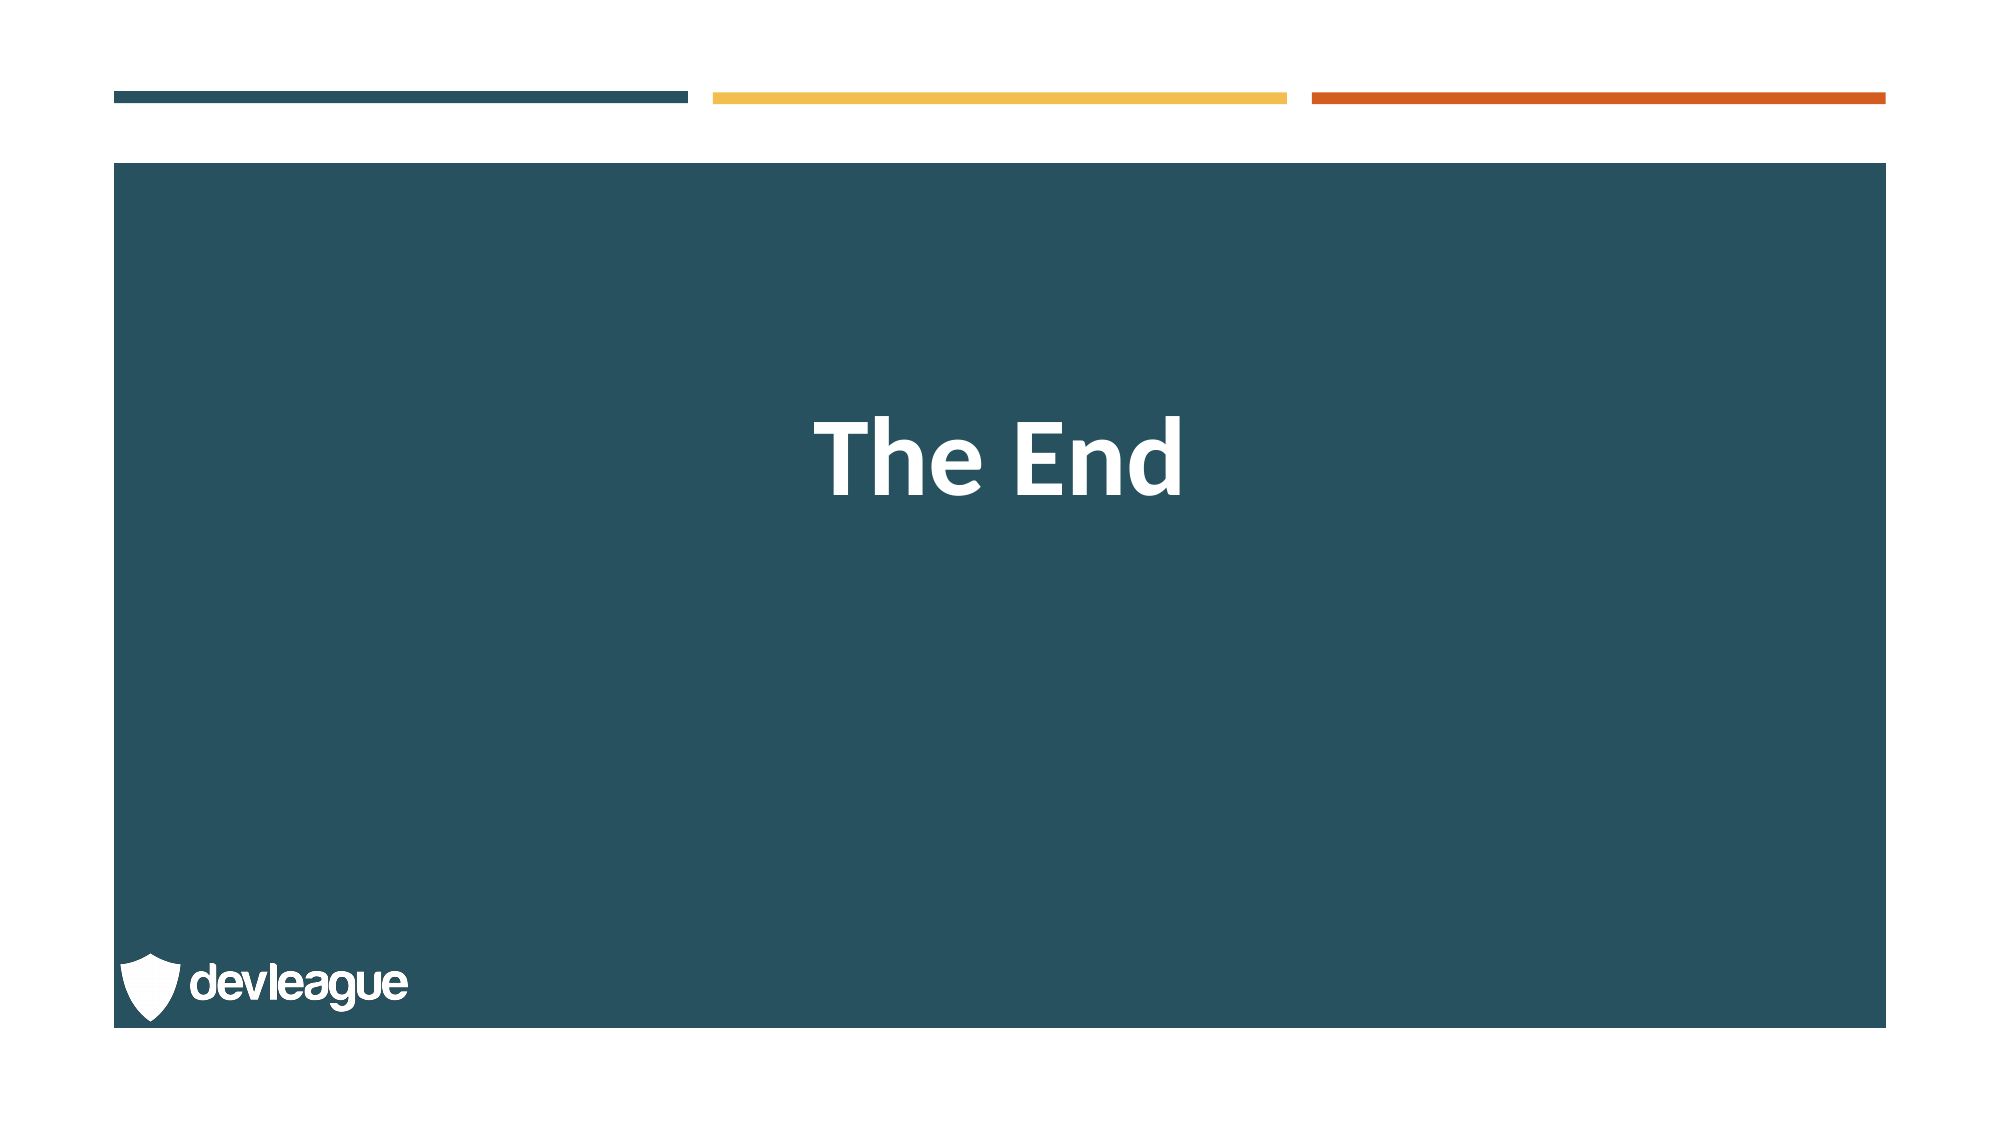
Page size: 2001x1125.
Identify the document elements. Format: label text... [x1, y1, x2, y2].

text_box [113, 90, 689, 104]
text_box [113, 162, 1887, 1029]
text_box The End [114, 375, 1886, 575]
text_box [1311, 91, 1887, 105]
text_box [712, 91, 1288, 105]
picture [120, 953, 412, 1022]
